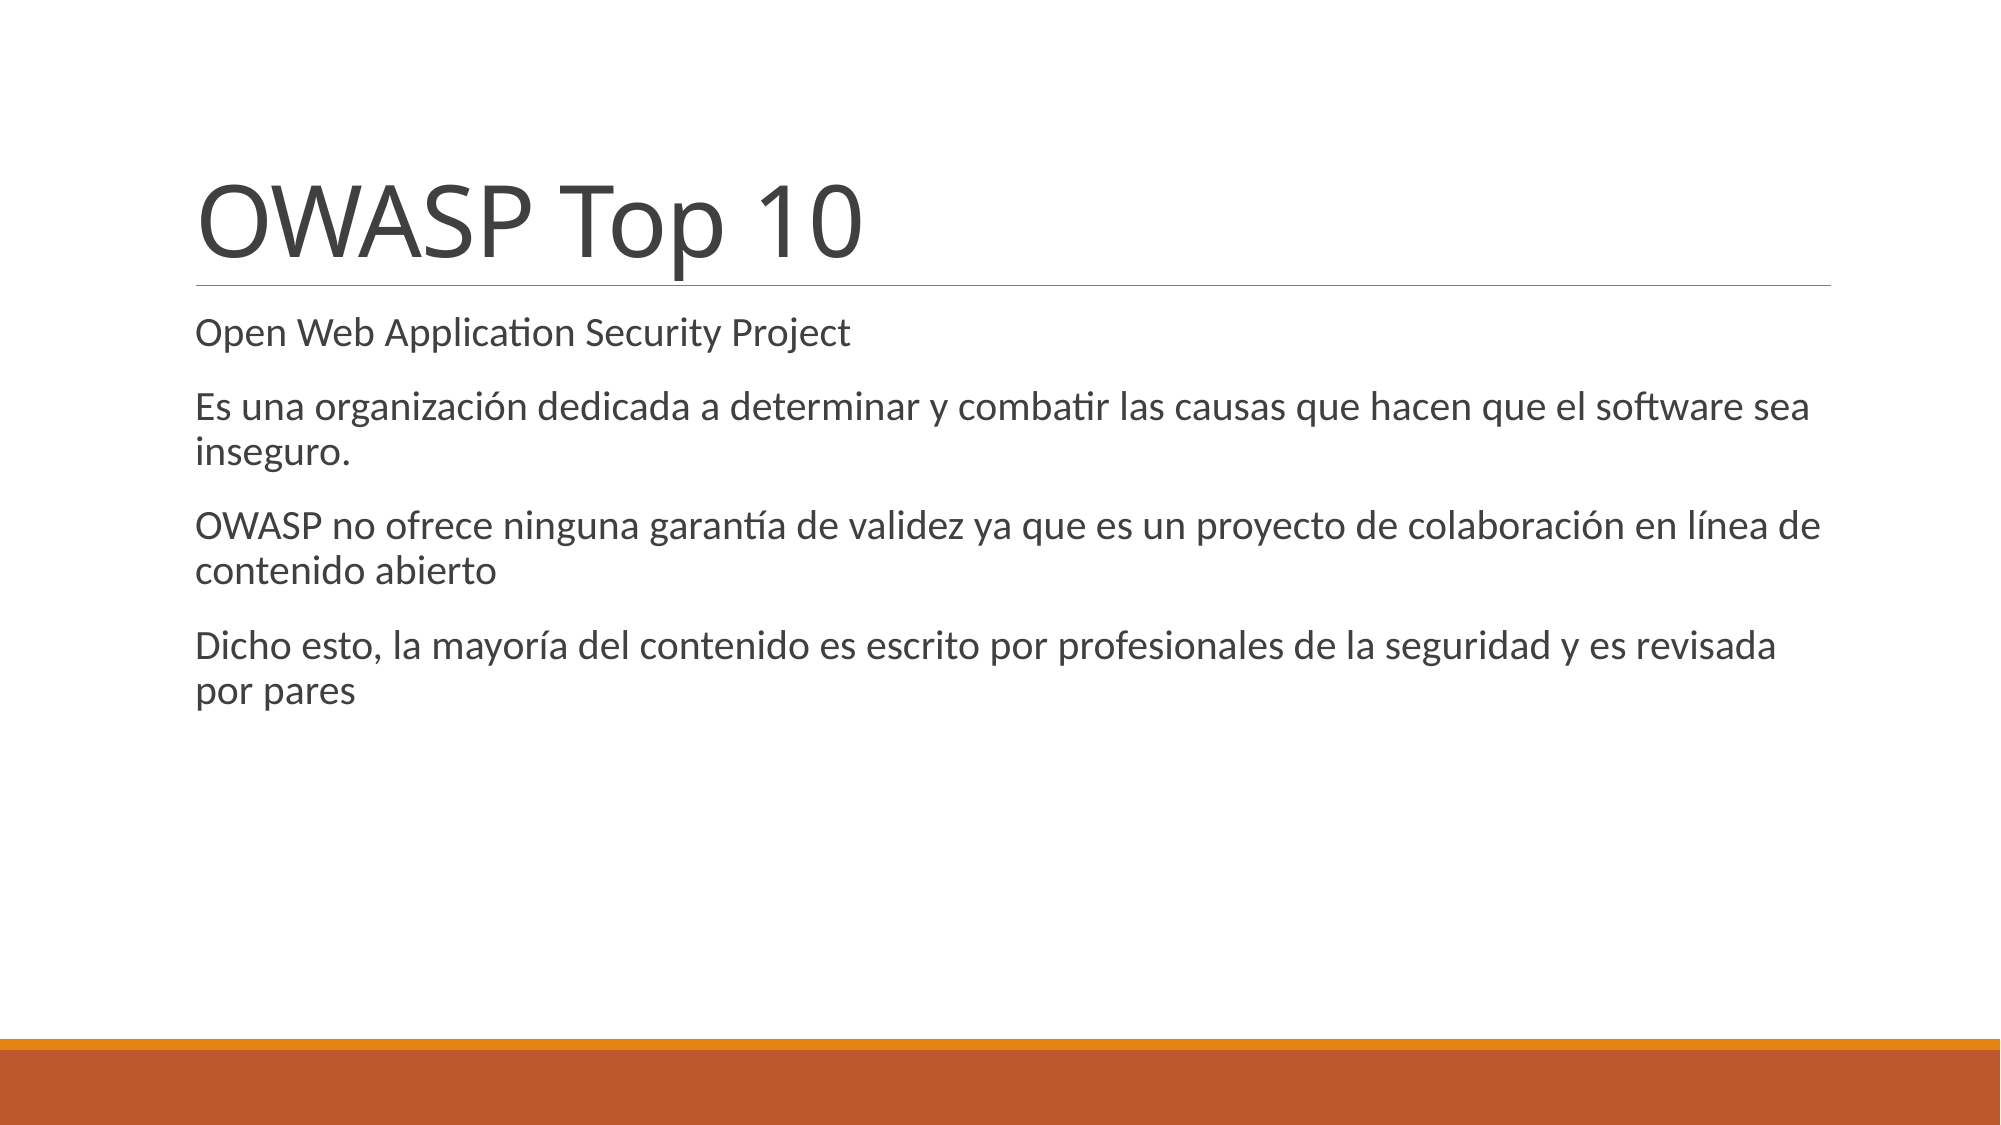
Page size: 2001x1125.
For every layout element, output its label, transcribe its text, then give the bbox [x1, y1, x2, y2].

list Open Web Application Security Project Es una organización dedicada a determinar y combatir las causas que hacen que el software sea inseguro. OWASP no ofrece ninguna garantía de validez ya que es un proyecto de colaboración en línea de contenido abierto Dicho esto, la mayoría del contenido es escrito por profesionales de la seguridad y es revisada por pares [180, 302, 1830, 963]
title OWASP Top 10 [180, 47, 1830, 285]
